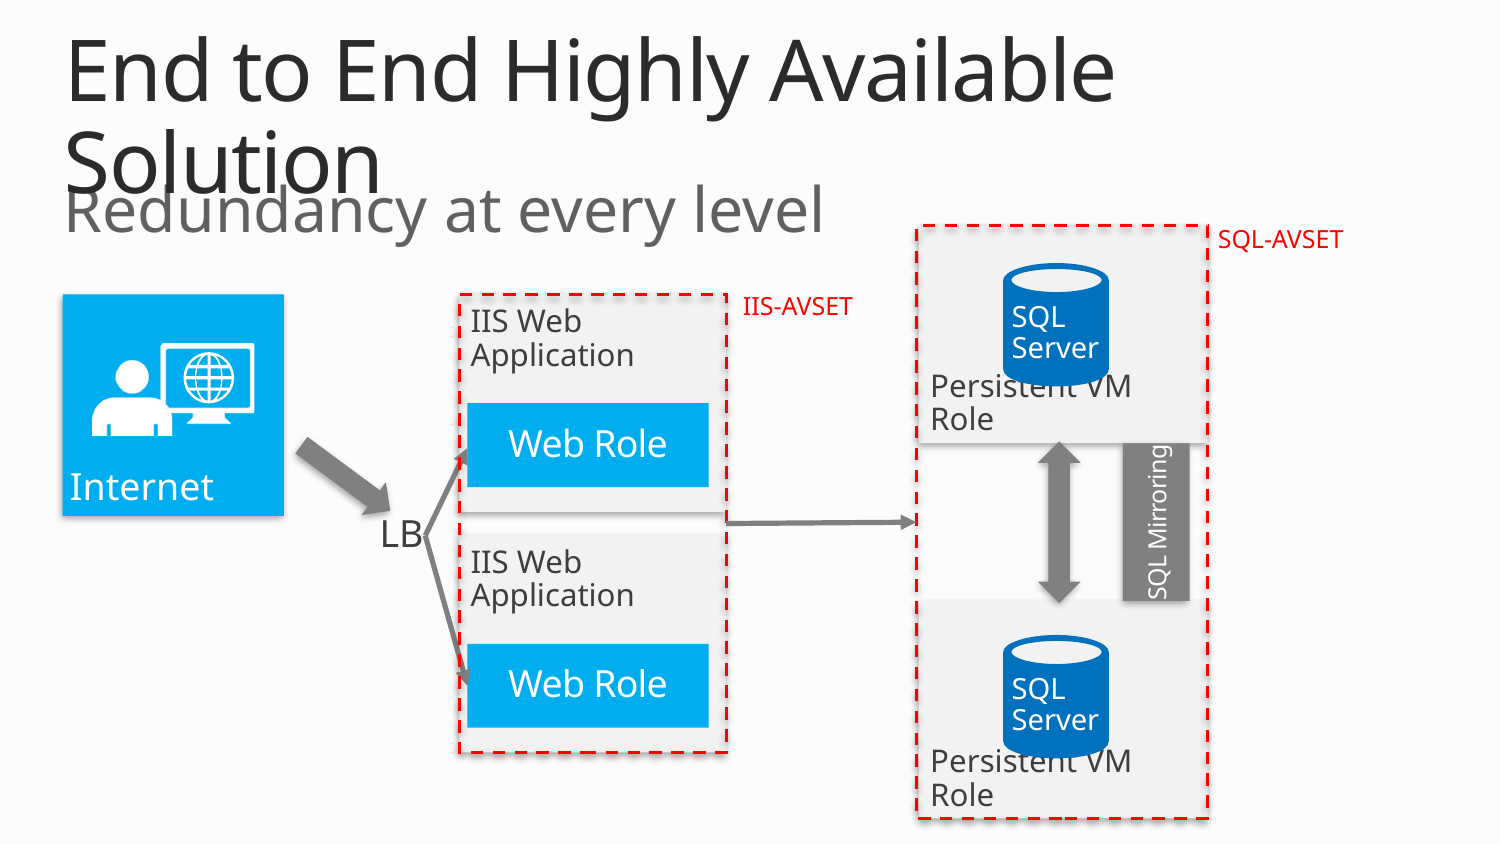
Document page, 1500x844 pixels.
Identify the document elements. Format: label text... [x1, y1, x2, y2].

text_box SQL-AVSET [1218, 226, 1344, 254]
text_box LB [379, 515, 419, 556]
title End to End Highly Available Solution [63, 28, 1436, 122]
text_box SQL Server [1001, 632, 1111, 761]
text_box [424, 447, 468, 535]
text_box [459, 294, 727, 753]
text_box SQL Server [1001, 260, 1111, 389]
list Redundancy at every level [63, 178, 1436, 247]
text_box IIS-AVSET [742, 293, 854, 321]
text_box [424, 535, 468, 687]
text_box [915, 225, 1208, 819]
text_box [62, 294, 285, 517]
text_box [294, 436, 391, 516]
